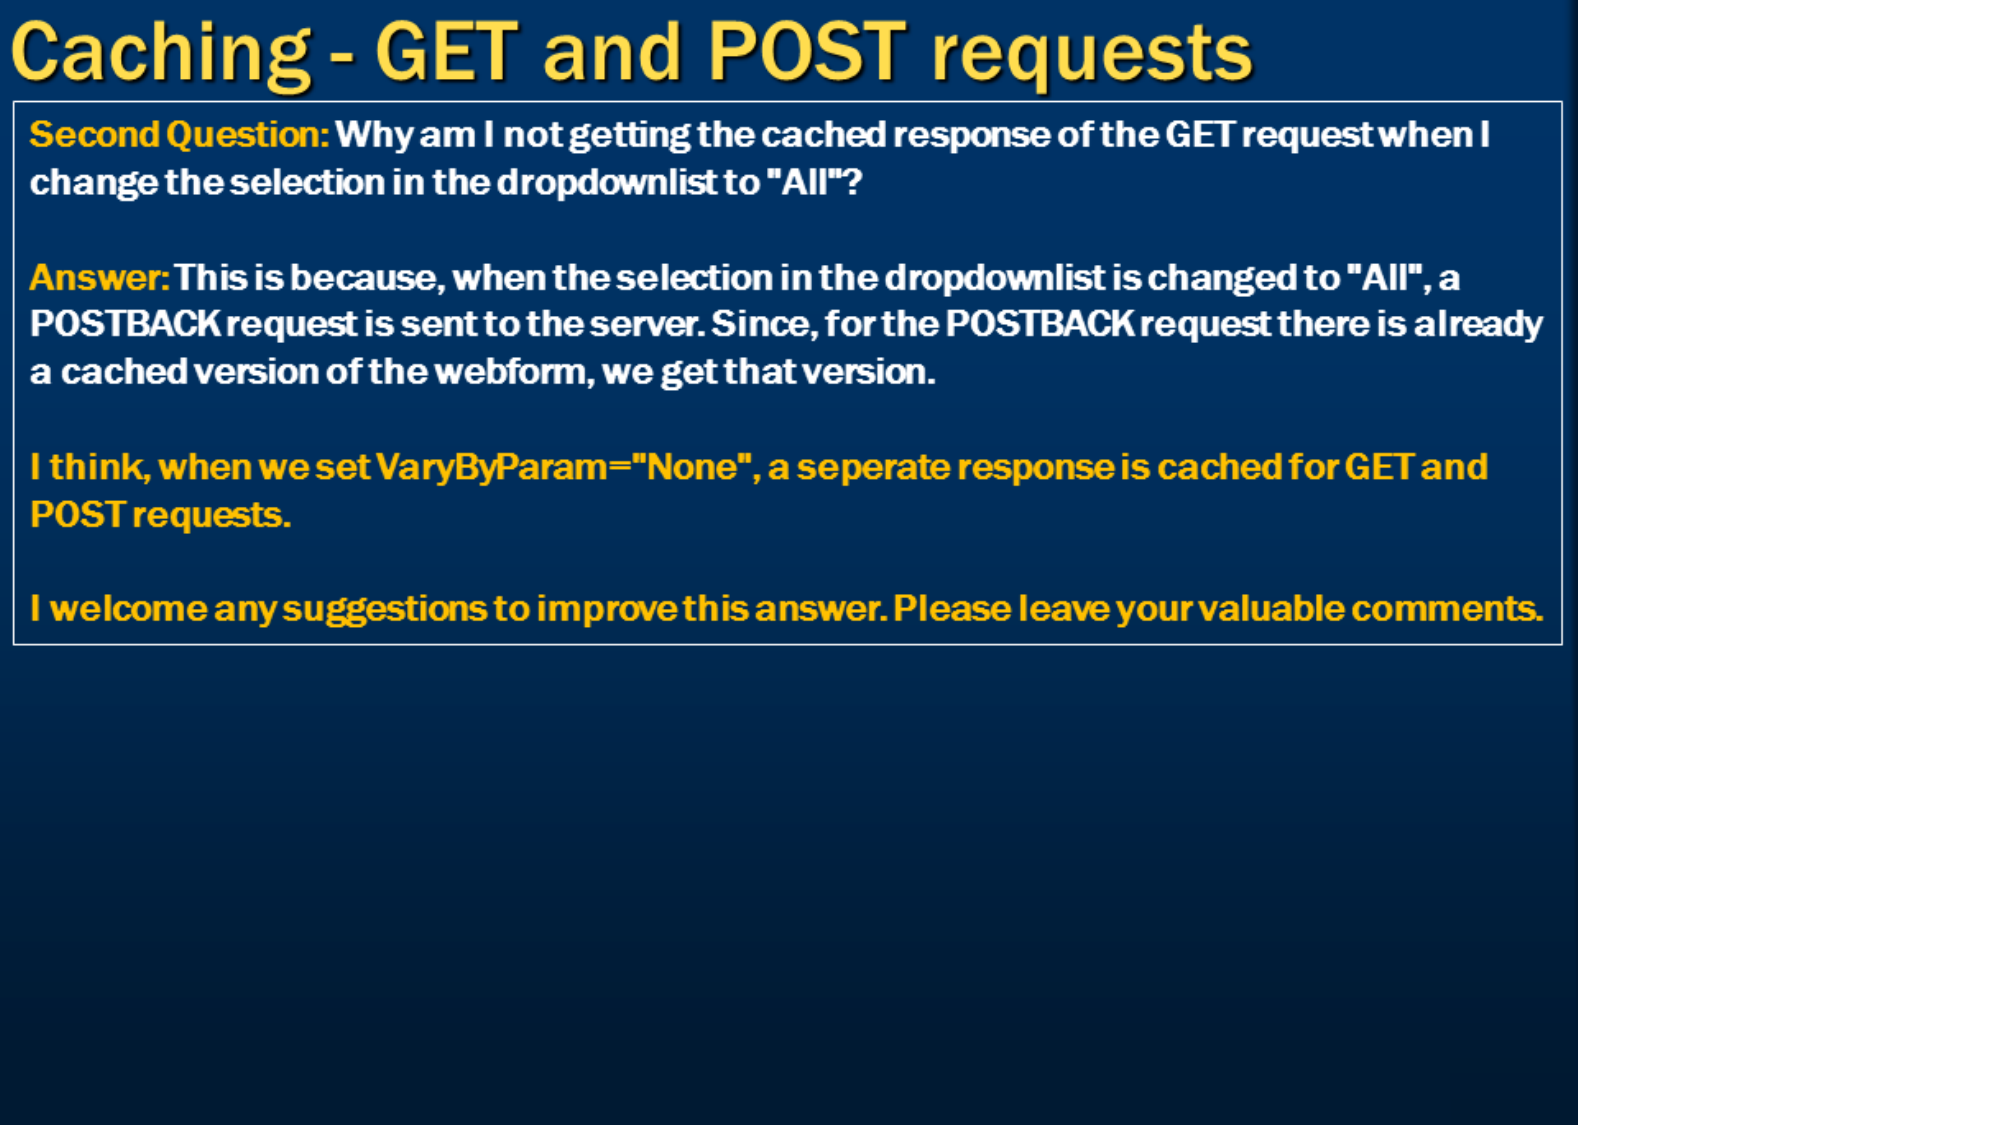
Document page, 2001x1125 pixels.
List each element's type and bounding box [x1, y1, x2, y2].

list [0, 0, 1578, 1125]
